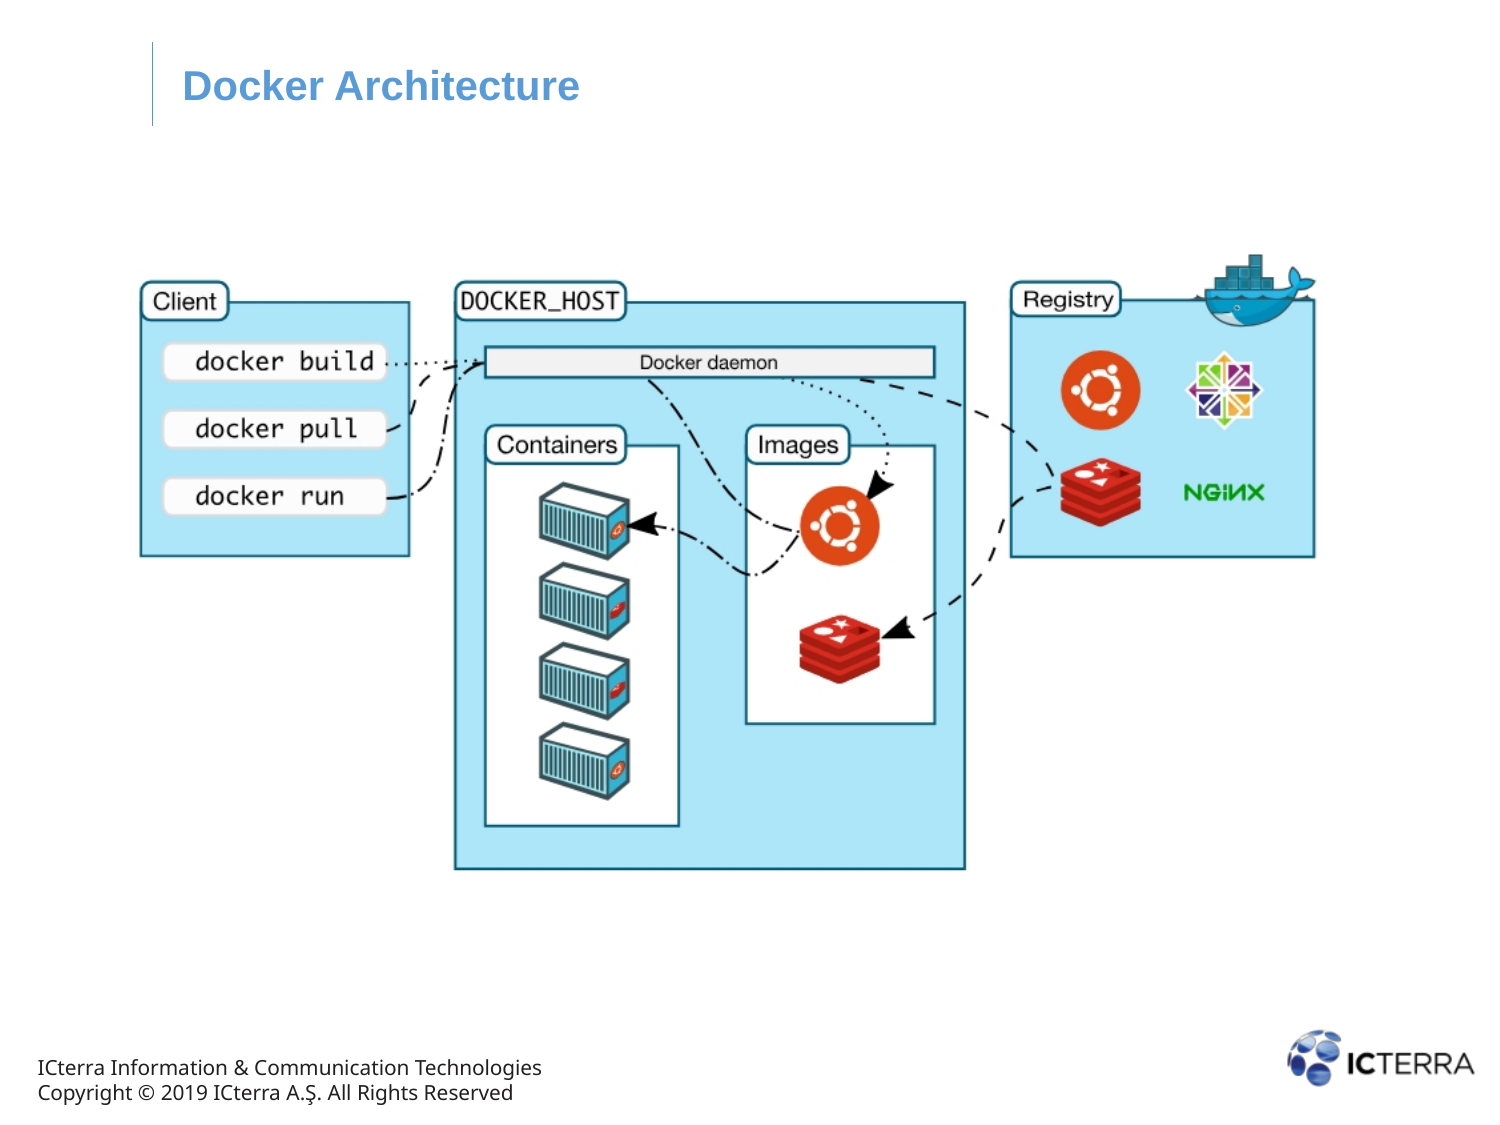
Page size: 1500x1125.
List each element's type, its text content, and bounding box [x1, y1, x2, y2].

picture [128, 244, 1331, 881]
text_box Docker Architecture [175, 51, 1048, 117]
picture [1265, 979, 1500, 1125]
